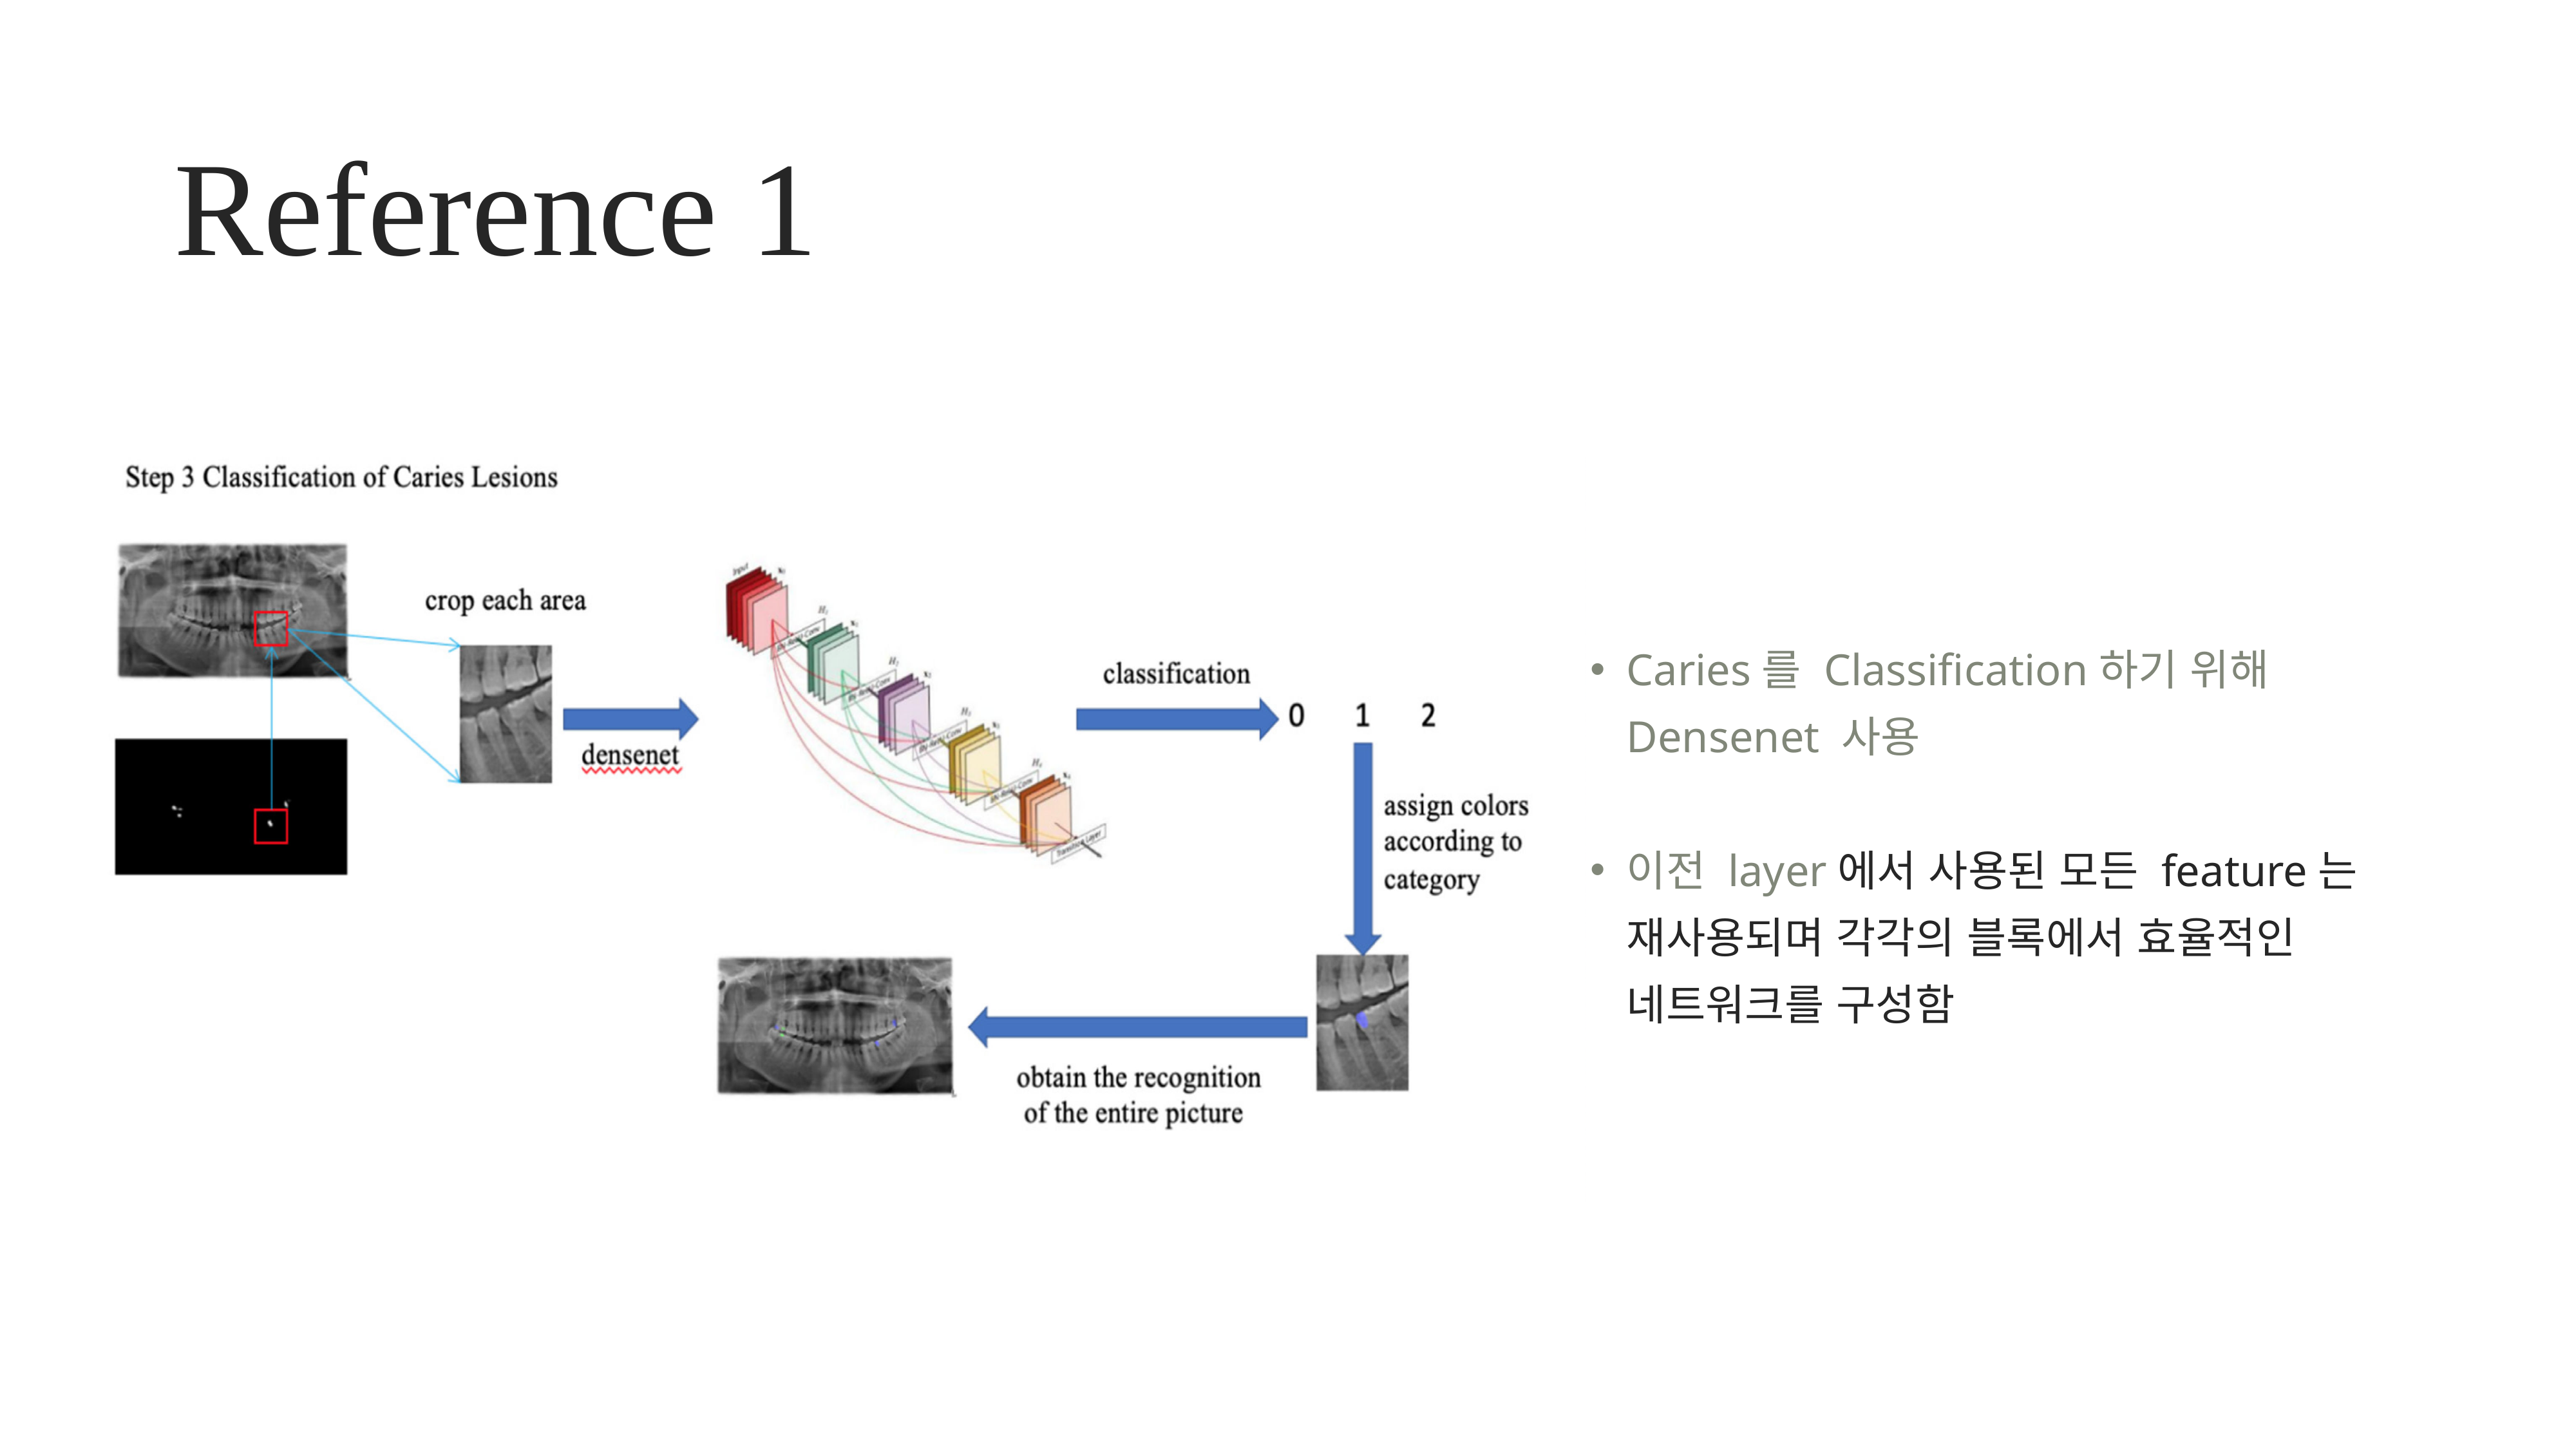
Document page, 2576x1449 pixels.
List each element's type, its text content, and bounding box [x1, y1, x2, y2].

picture [95, 454, 1586, 1202]
title Reference 1 [169, 115, 1033, 317]
text_box Caries를 Classification하기 위해 Densenet 사용 이전 layer에서 사용된 모든 feature는 재사용되며 각각의 블록에서 효율적인 네트워크를 구성함 [1586, 621, 2481, 1034]
